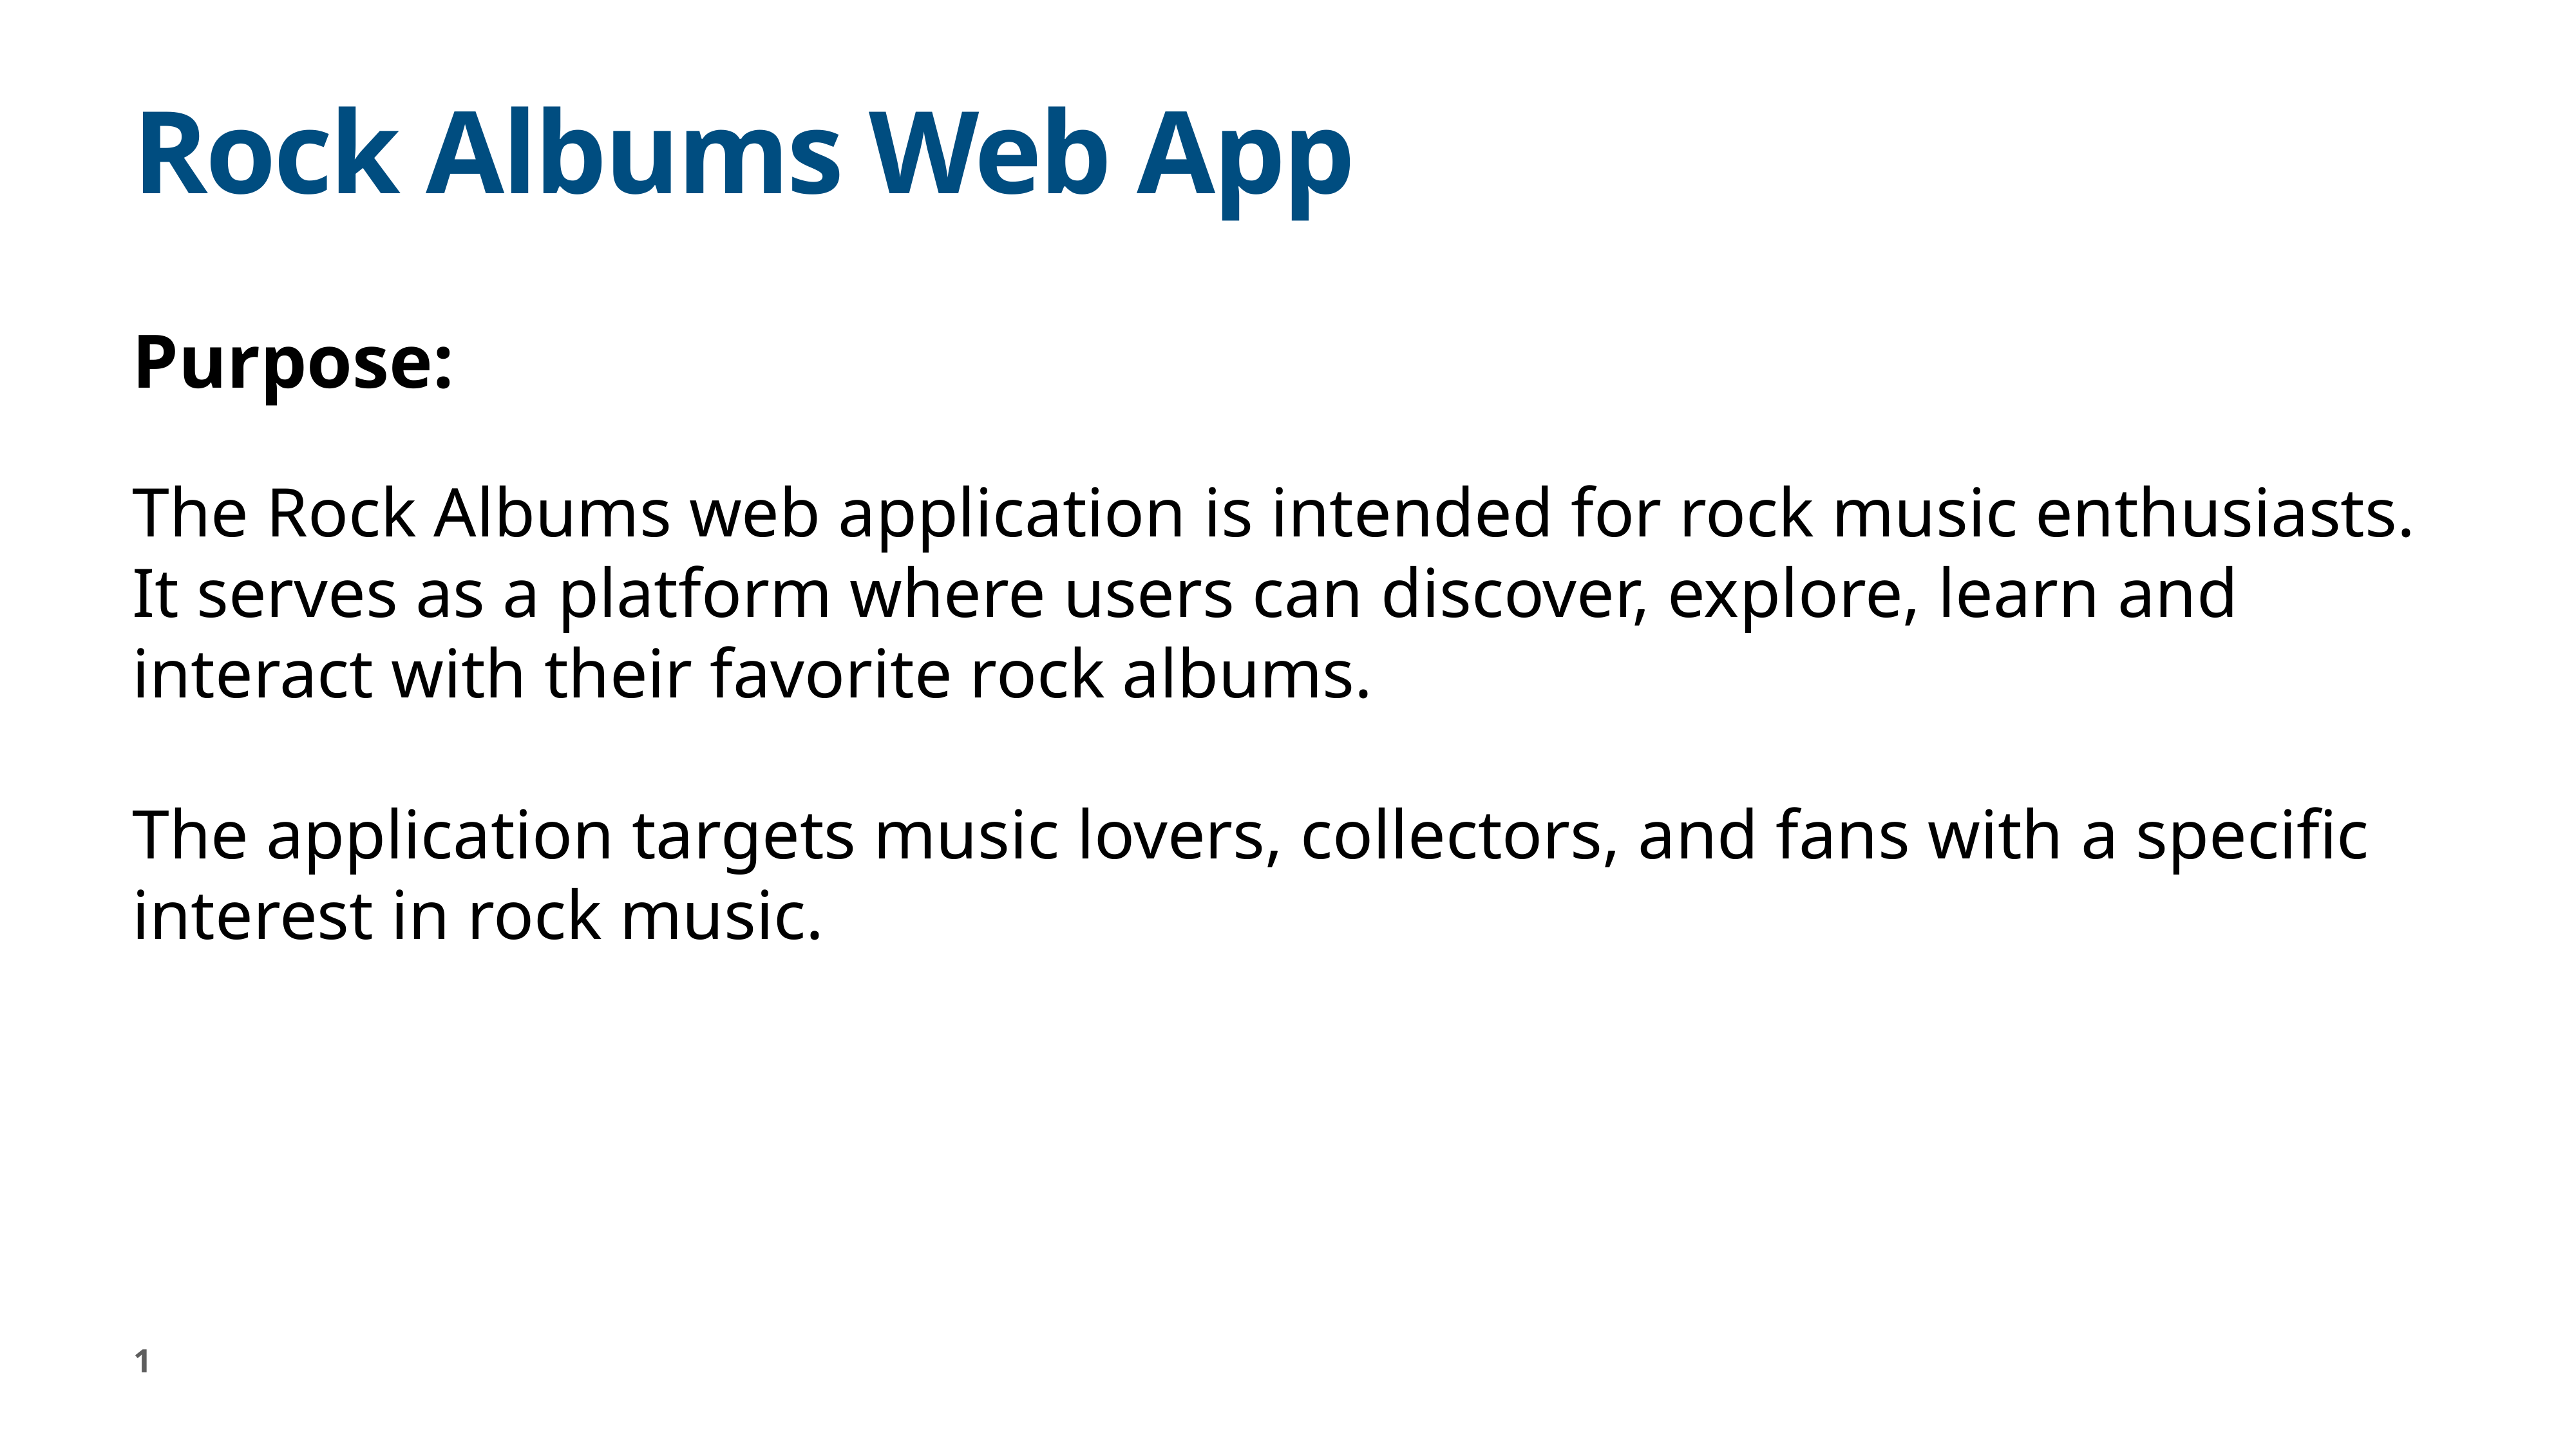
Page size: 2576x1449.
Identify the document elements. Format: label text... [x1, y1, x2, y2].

text_box 1 [128, 1335, 158, 1385]
title Rock Albums Web App [127, 100, 2449, 253]
text_box The Rock Albums web application is intended for rock music enthusiasts. It serves as a platform where users can discover, explore, learn and interact with their favorite rock albums. The application targets music lovers, collectors, and fans with a specific interest in rock music. [127, 464, 2449, 1095]
list Purpose: [127, 308, 2449, 408]
